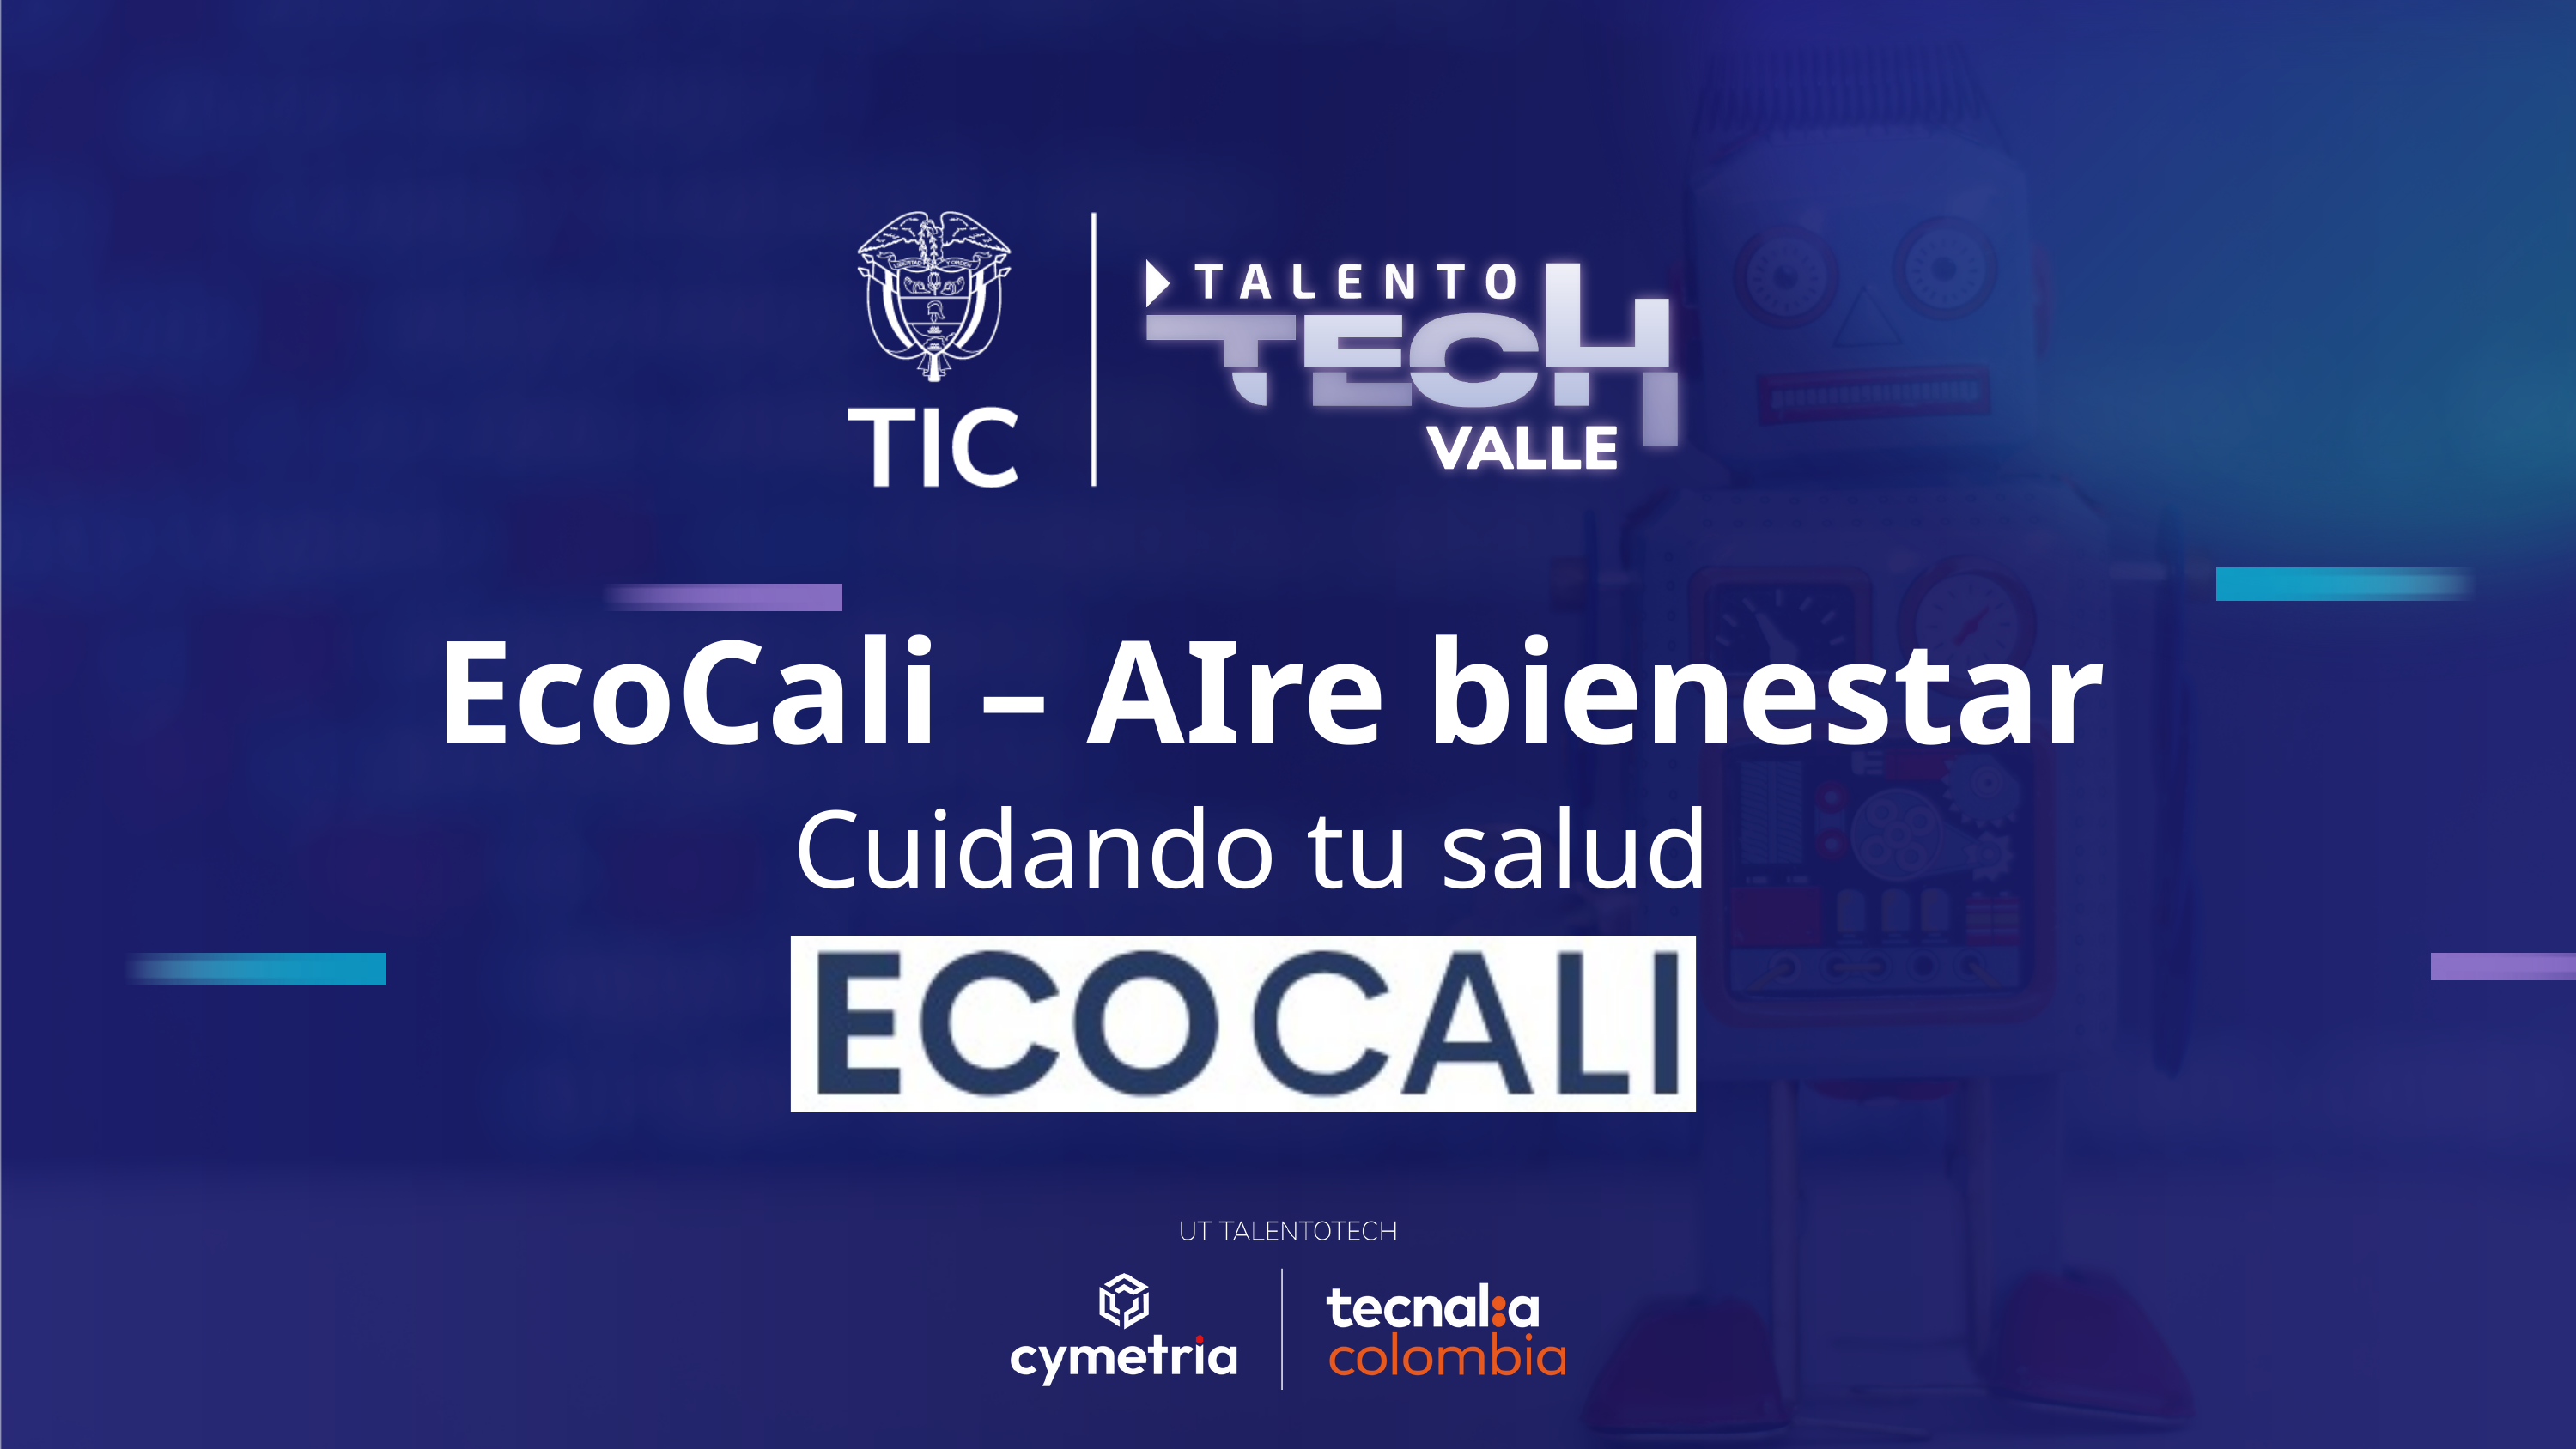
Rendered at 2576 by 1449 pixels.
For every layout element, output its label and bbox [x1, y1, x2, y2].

picture [790, 936, 1697, 1112]
text_box [0, 0, 2576, 1449]
picture [1126, 239, 1697, 488]
